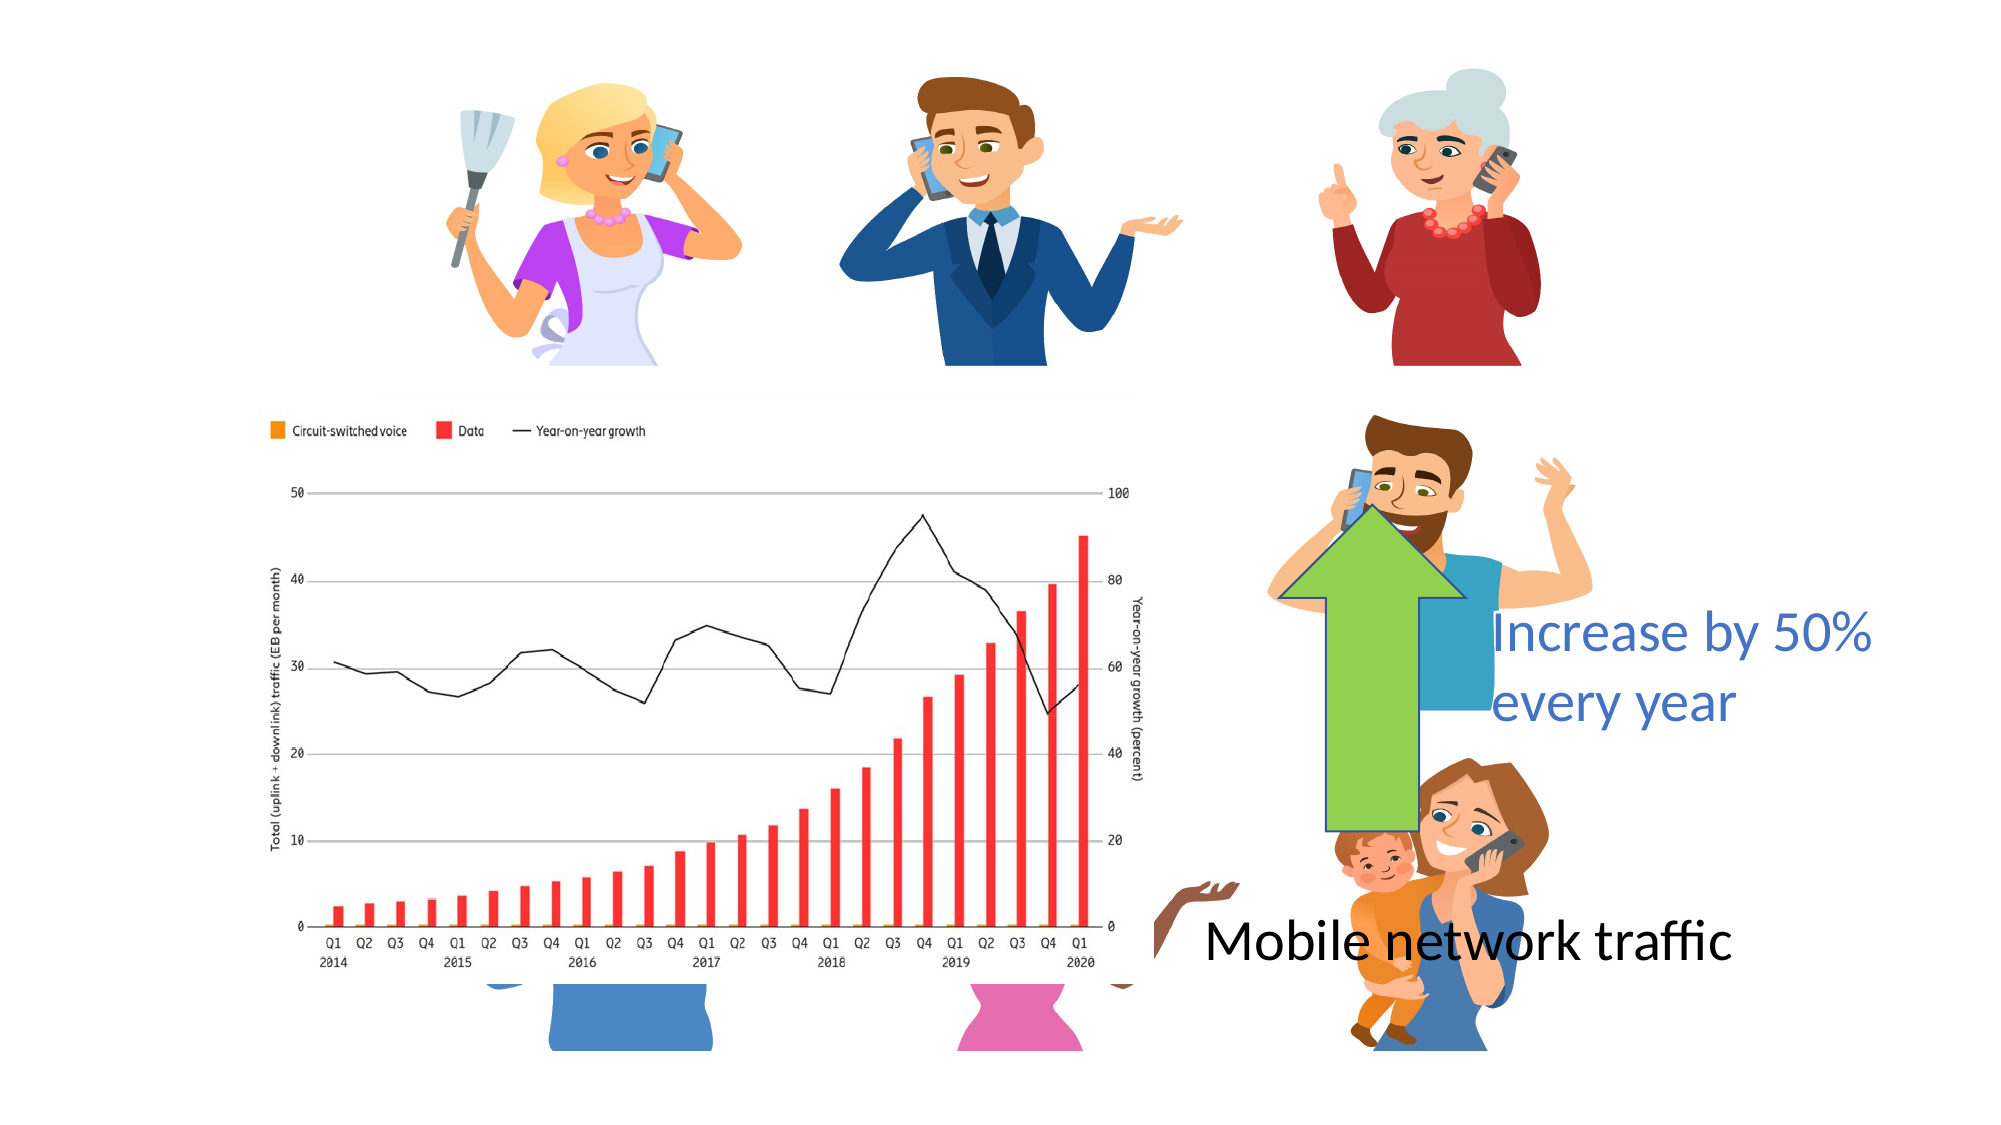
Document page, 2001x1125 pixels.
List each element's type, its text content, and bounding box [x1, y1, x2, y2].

picture [244, 52, 1624, 1073]
text_box Increase by 50% every year [1624, 585, 1910, 741]
text_box Mobile network traffic [1624, 895, 1755, 980]
